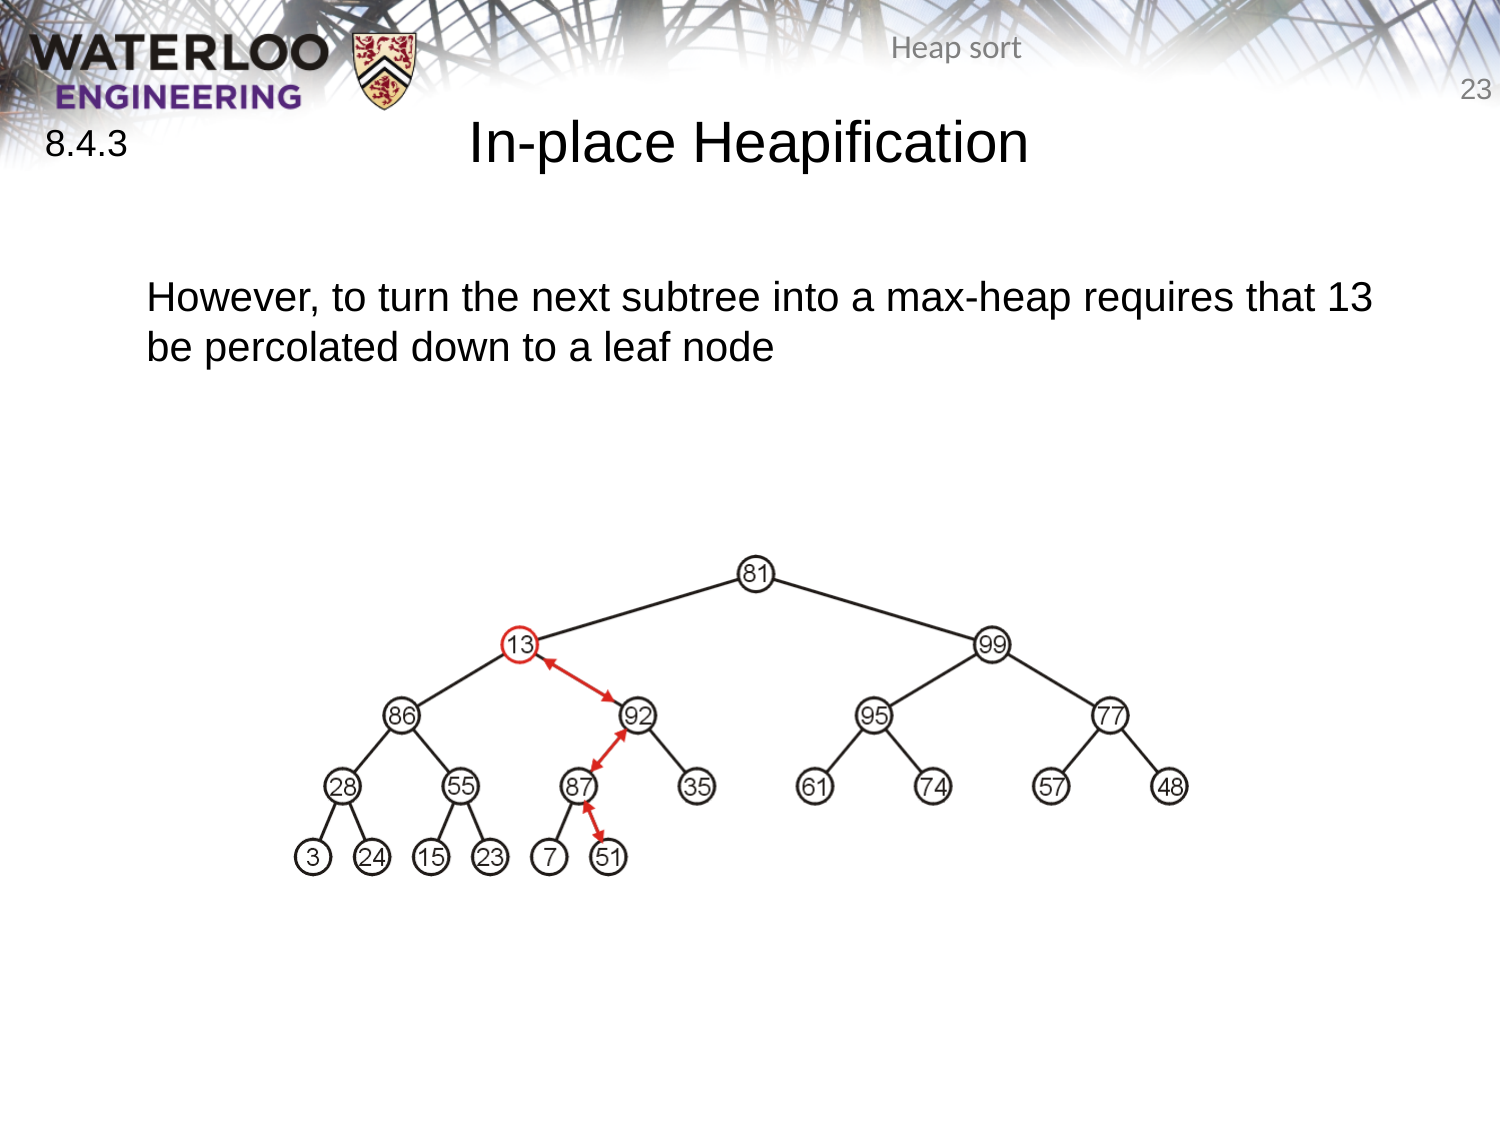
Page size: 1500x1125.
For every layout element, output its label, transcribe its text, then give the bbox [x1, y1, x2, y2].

picture [0, 0, 1500, 1125]
text_box 8.4.3 [30, 111, 143, 172]
title In-place Heapification [74, 44, 1426, 233]
list However, to turn the next subtree into a max-heap requires that 13 be percolated down to a leaf node [74, 262, 1426, 1006]
